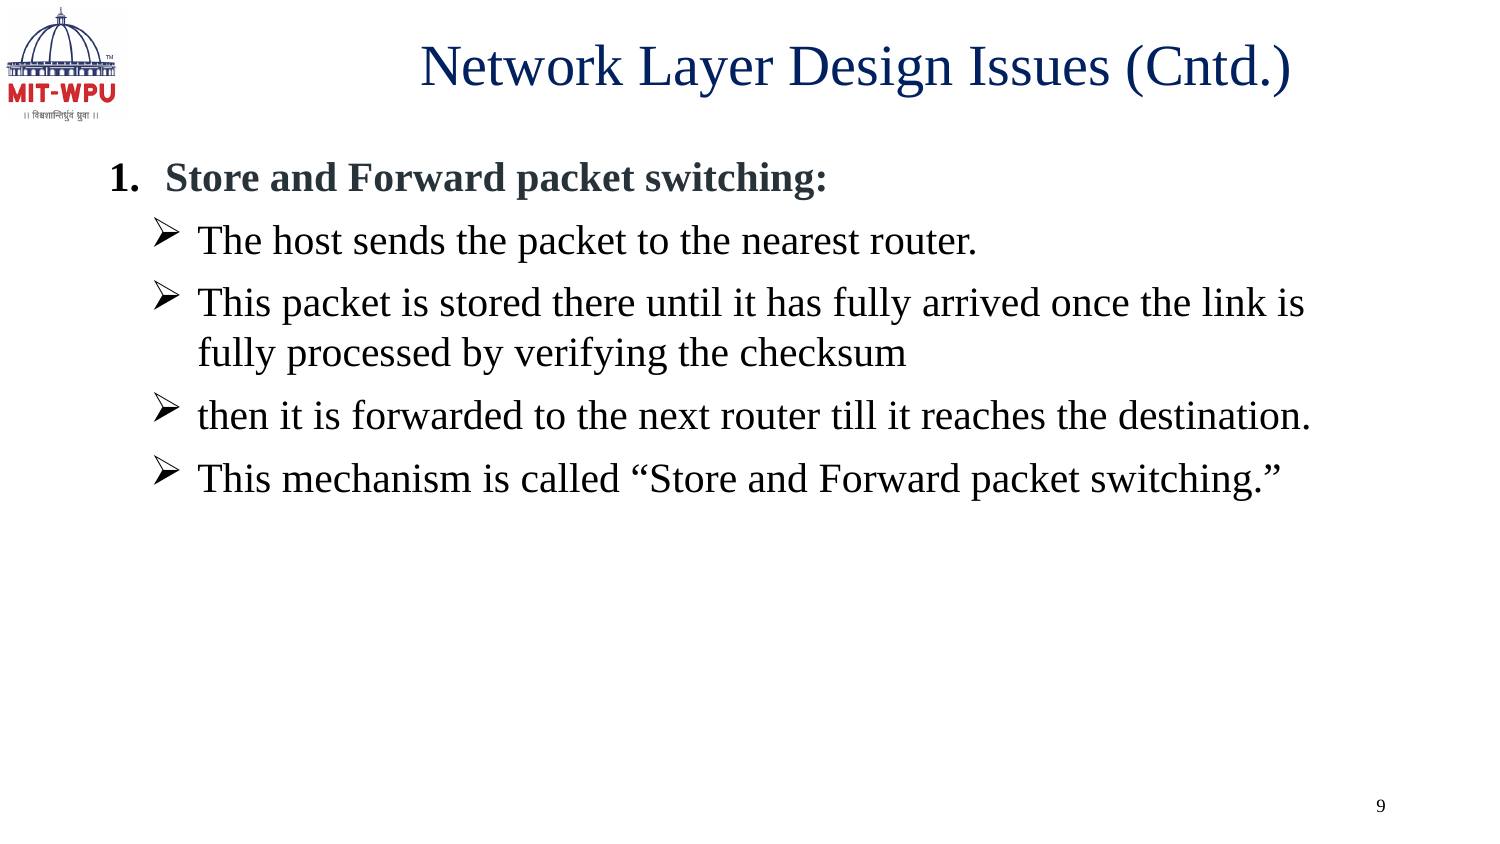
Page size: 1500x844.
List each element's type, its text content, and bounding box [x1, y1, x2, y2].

title Network Layer Design Issues (Cntd.) [212, 26, 1500, 104]
picture [6, 7, 129, 122]
slide_number 9 [1059, 782, 1397, 827]
text_box Store and Forward packet switching: The host sends the packet to the nearest router. This packet is stored there until it has fully arrived once the link is fully processed by verifying the checksum then it is forwarded to the next router till it reaches the destination. This mechanism is called “Store and Forward packet switching.” [93, 142, 1397, 508]
